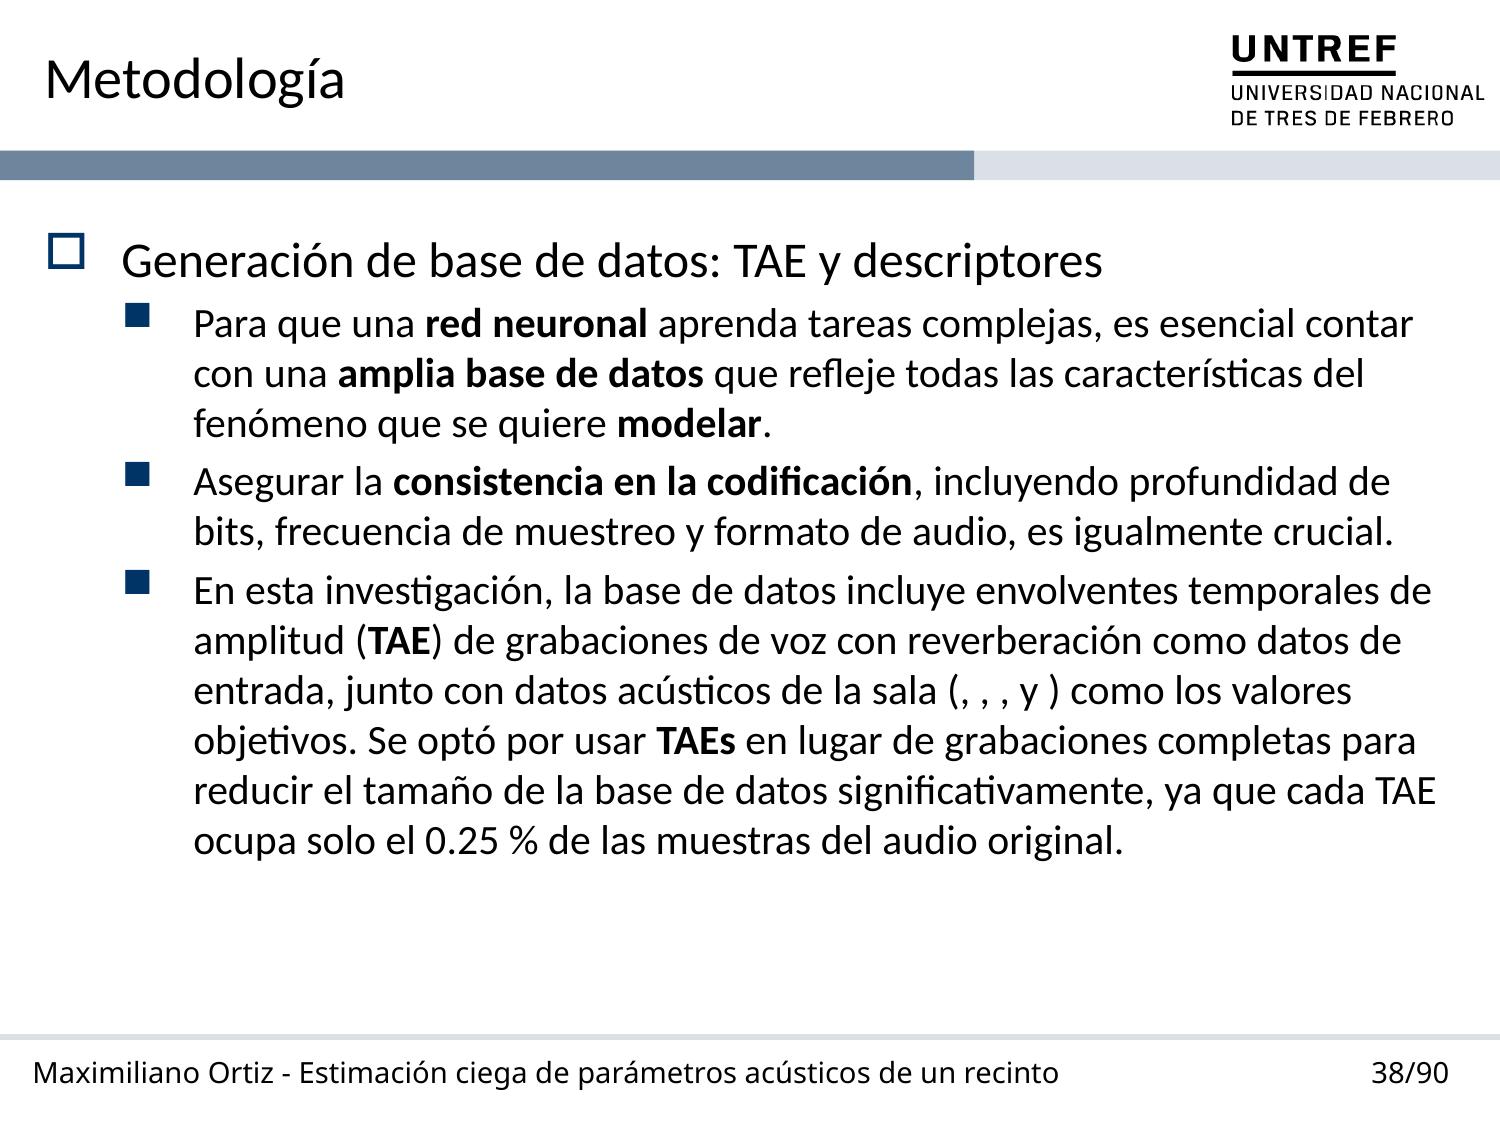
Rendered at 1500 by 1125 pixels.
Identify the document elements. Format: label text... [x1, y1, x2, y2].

text_box 38/90 [1187, 1046, 1465, 1111]
title Metodología [29, 14, 1211, 136]
text_box Maximiliano Ortiz - Estimación ciega de parámetros acústicos de un recinto [17, 1046, 1187, 1111]
picture [1224, 31, 1495, 132]
text_box [725, 537, 775, 588]
